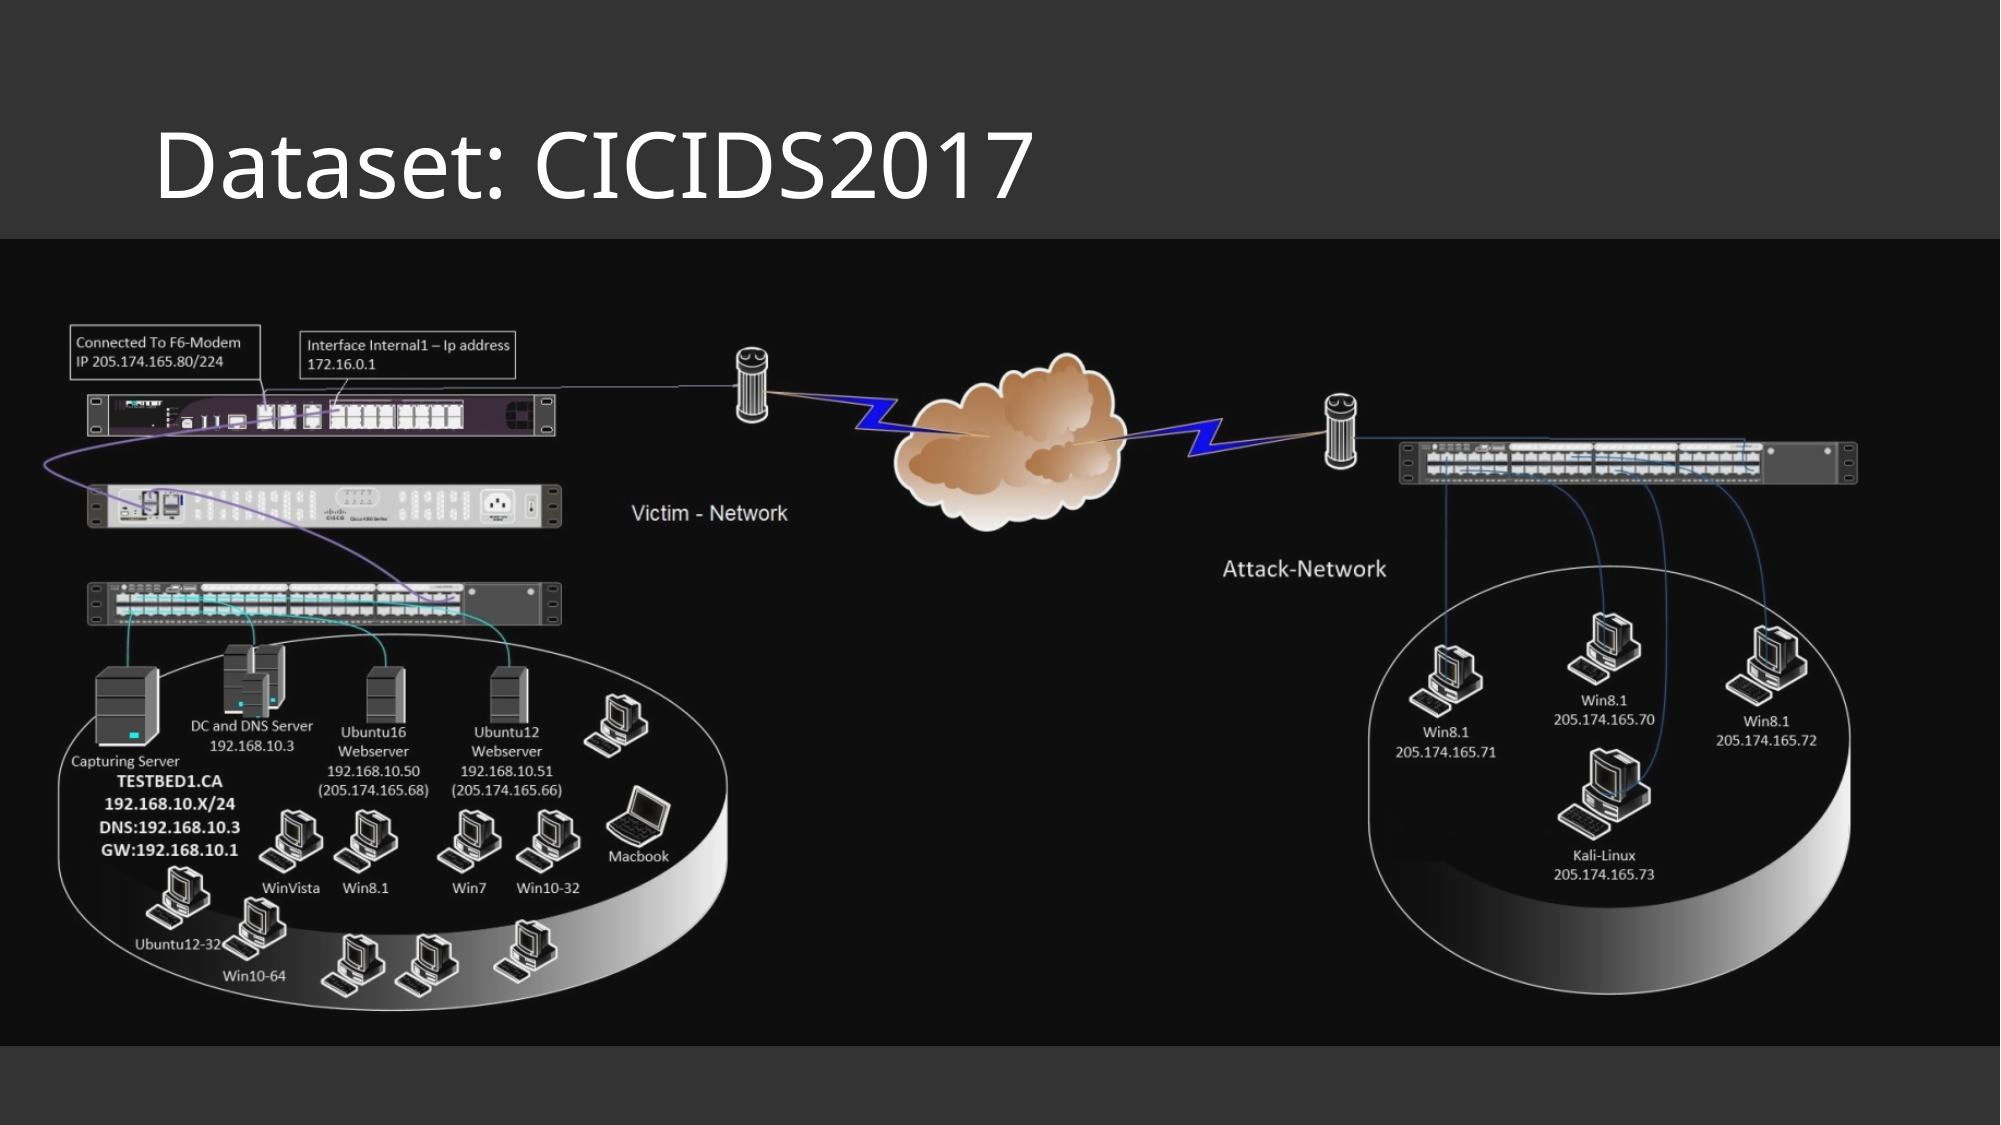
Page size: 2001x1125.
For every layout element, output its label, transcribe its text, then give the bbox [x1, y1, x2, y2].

picture [0, 239, 2000, 1046]
title Dataset: CICIDS2017 [137, 59, 1863, 239]
